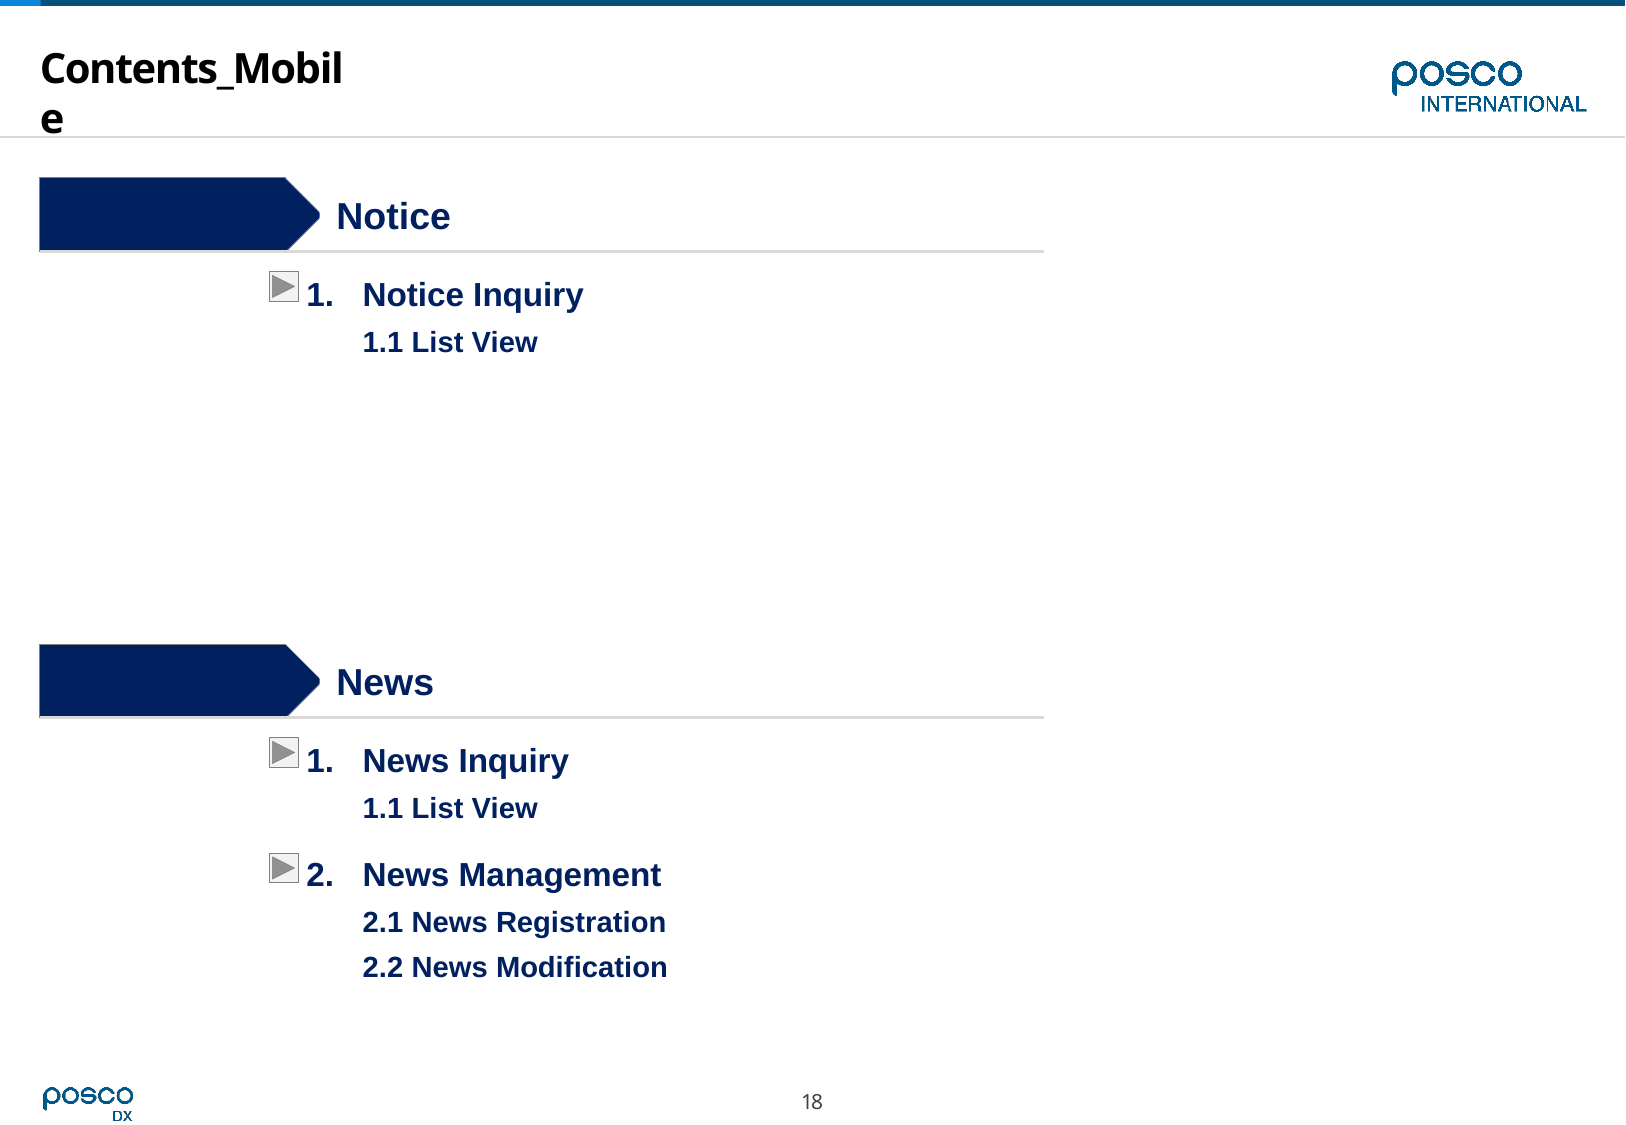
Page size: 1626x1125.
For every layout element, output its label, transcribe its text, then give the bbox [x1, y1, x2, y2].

title Contents_Mobile [39, 66, 354, 118]
text_box [268, 853, 299, 883]
picture [1391, 59, 1587, 113]
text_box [39, 644, 1044, 788]
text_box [39, 178, 1044, 322]
picture [43, 1087, 133, 1121]
picture [0, 0, 41, 6]
